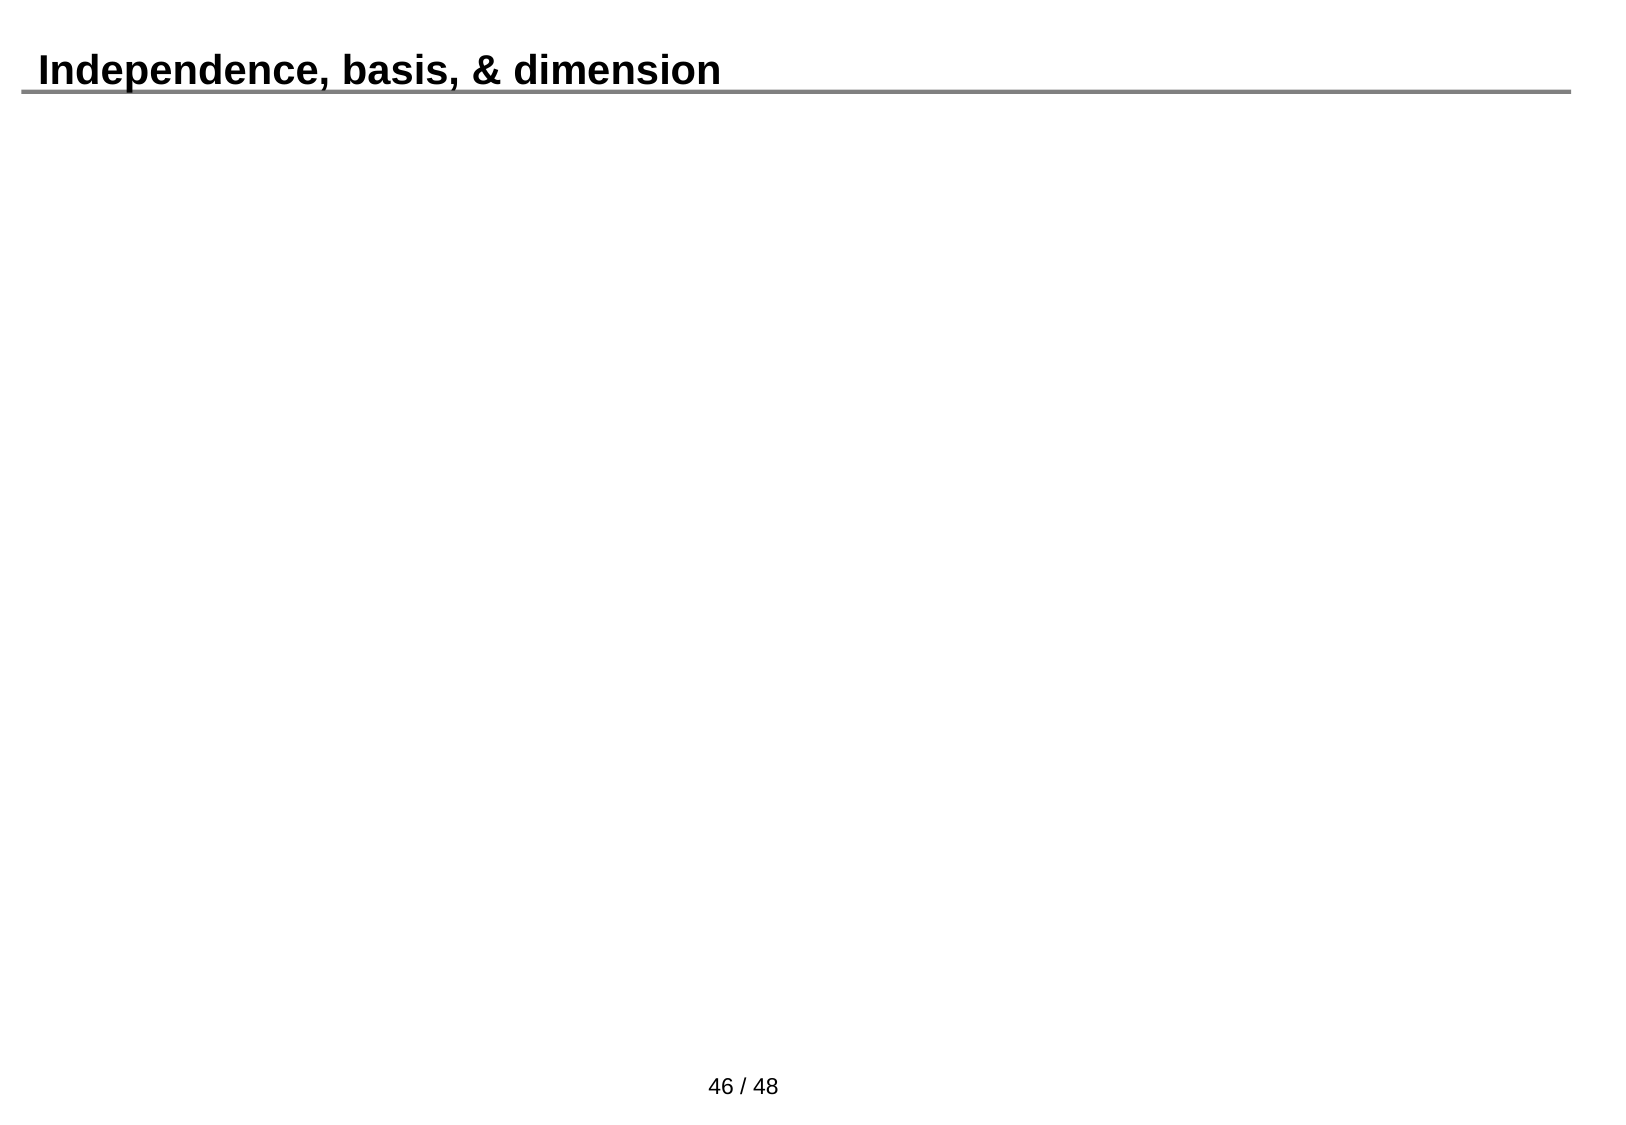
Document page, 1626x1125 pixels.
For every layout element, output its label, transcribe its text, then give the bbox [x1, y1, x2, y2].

title Independence, basis, & dimension [22, 21, 1179, 91]
